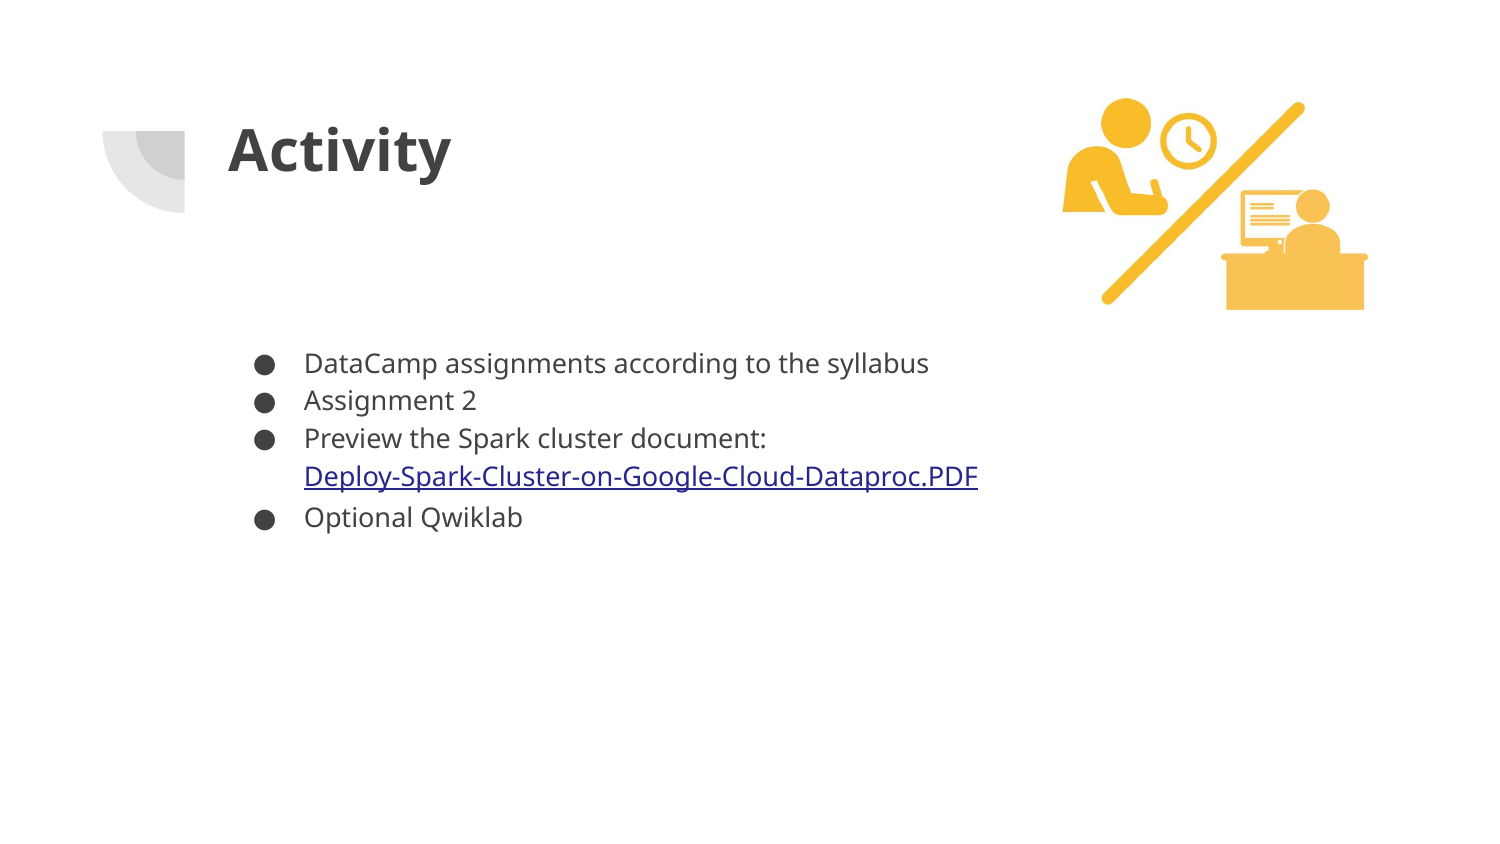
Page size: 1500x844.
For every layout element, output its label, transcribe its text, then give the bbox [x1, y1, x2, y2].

title Activity [213, 98, 1060, 263]
list DataCamp assignments according to the syllabus Assignment 2 Preview the Spark cluster document: Deploy-Spark-Cluster-on-Google-Cloud-Dataproc.PDF Optional Qwiklab [213, 326, 1368, 832]
picture [1062, 97, 1368, 310]
